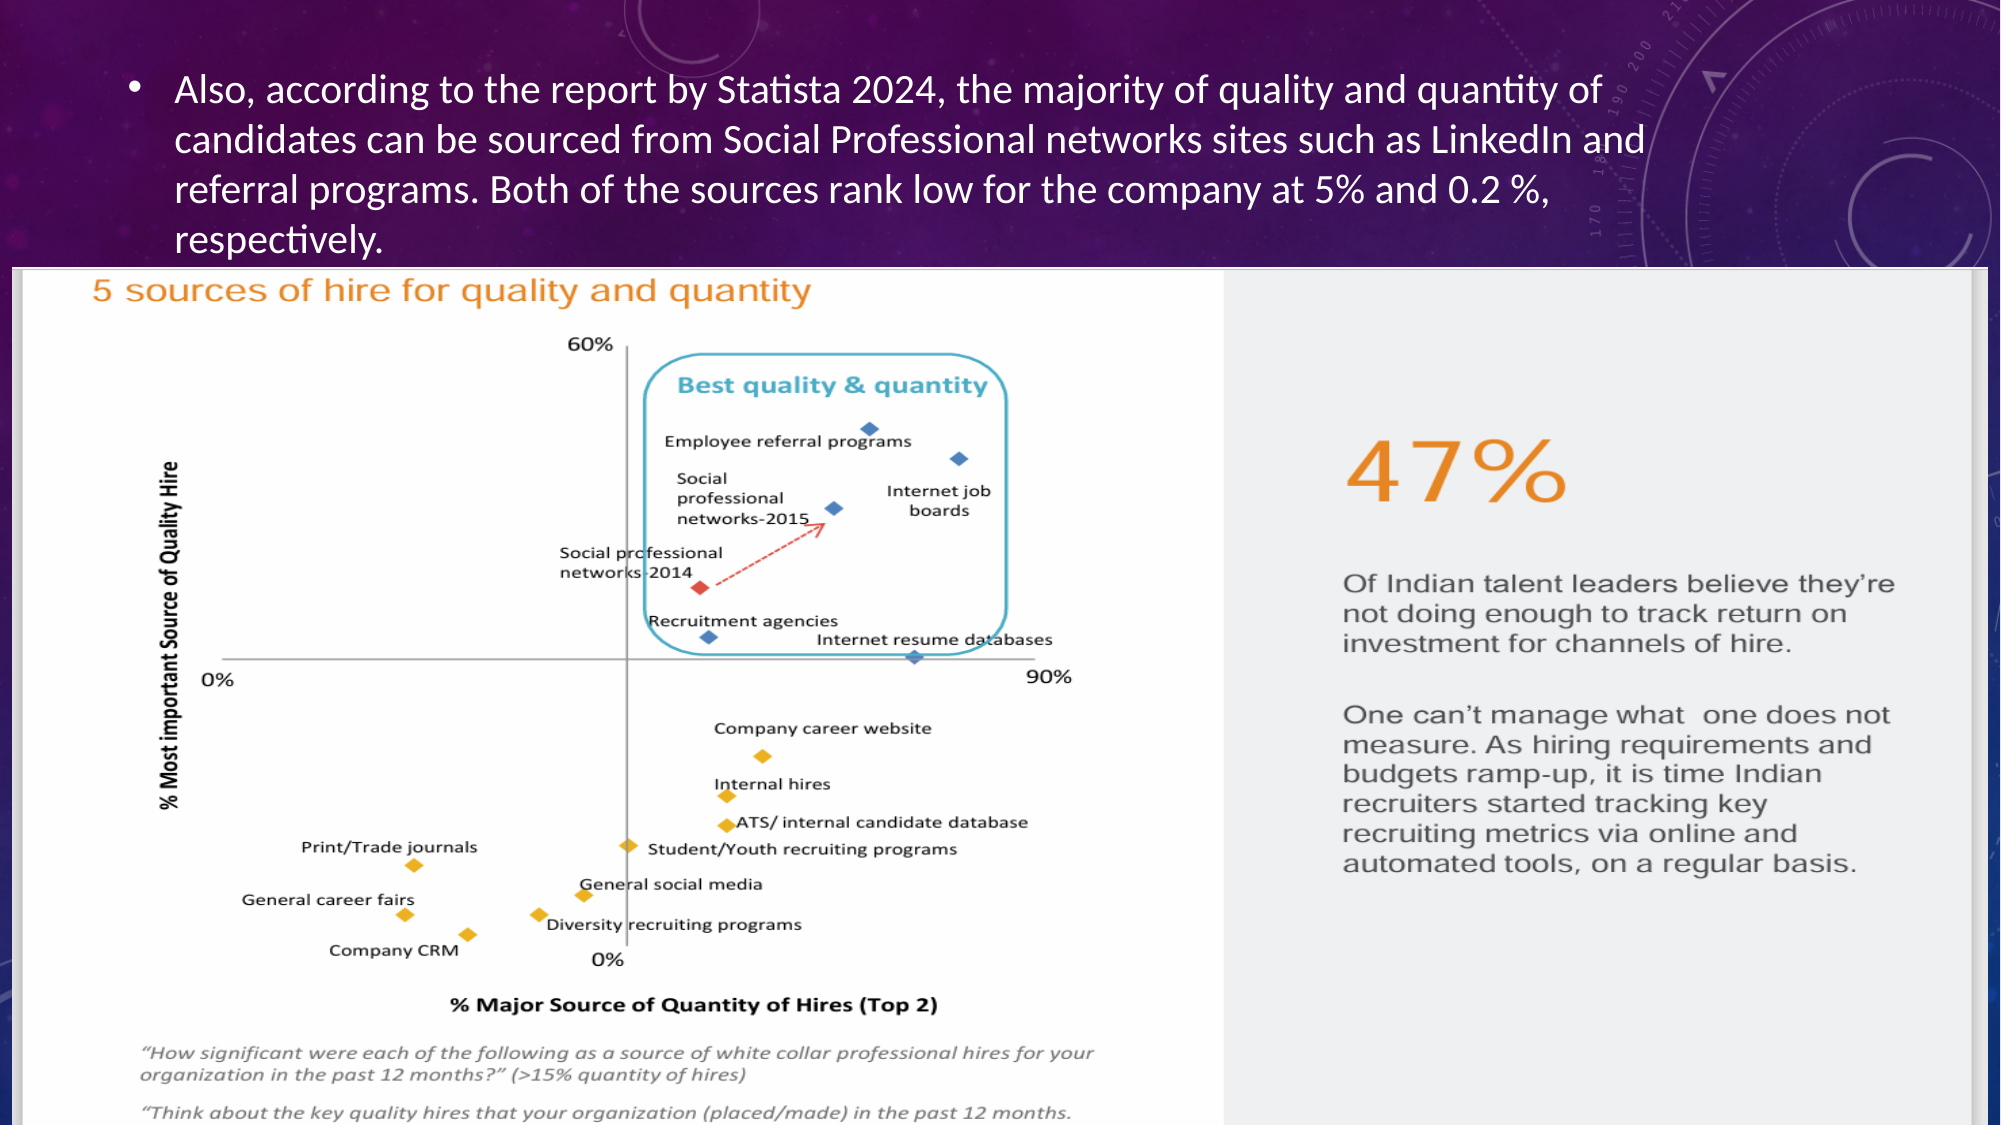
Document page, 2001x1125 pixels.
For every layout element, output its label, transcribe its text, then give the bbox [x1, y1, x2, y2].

picture [0, 0, 2001, 1125]
list Also, according to the report by Statista 2024, the majority of quality and quantity of candidates can be sourced from Social Professional networks sites such as LinkedIn and referral programs. Both of the sources rank low for the company at 5% and 0.2 %, respectively. [112, 99, 1775, 224]
